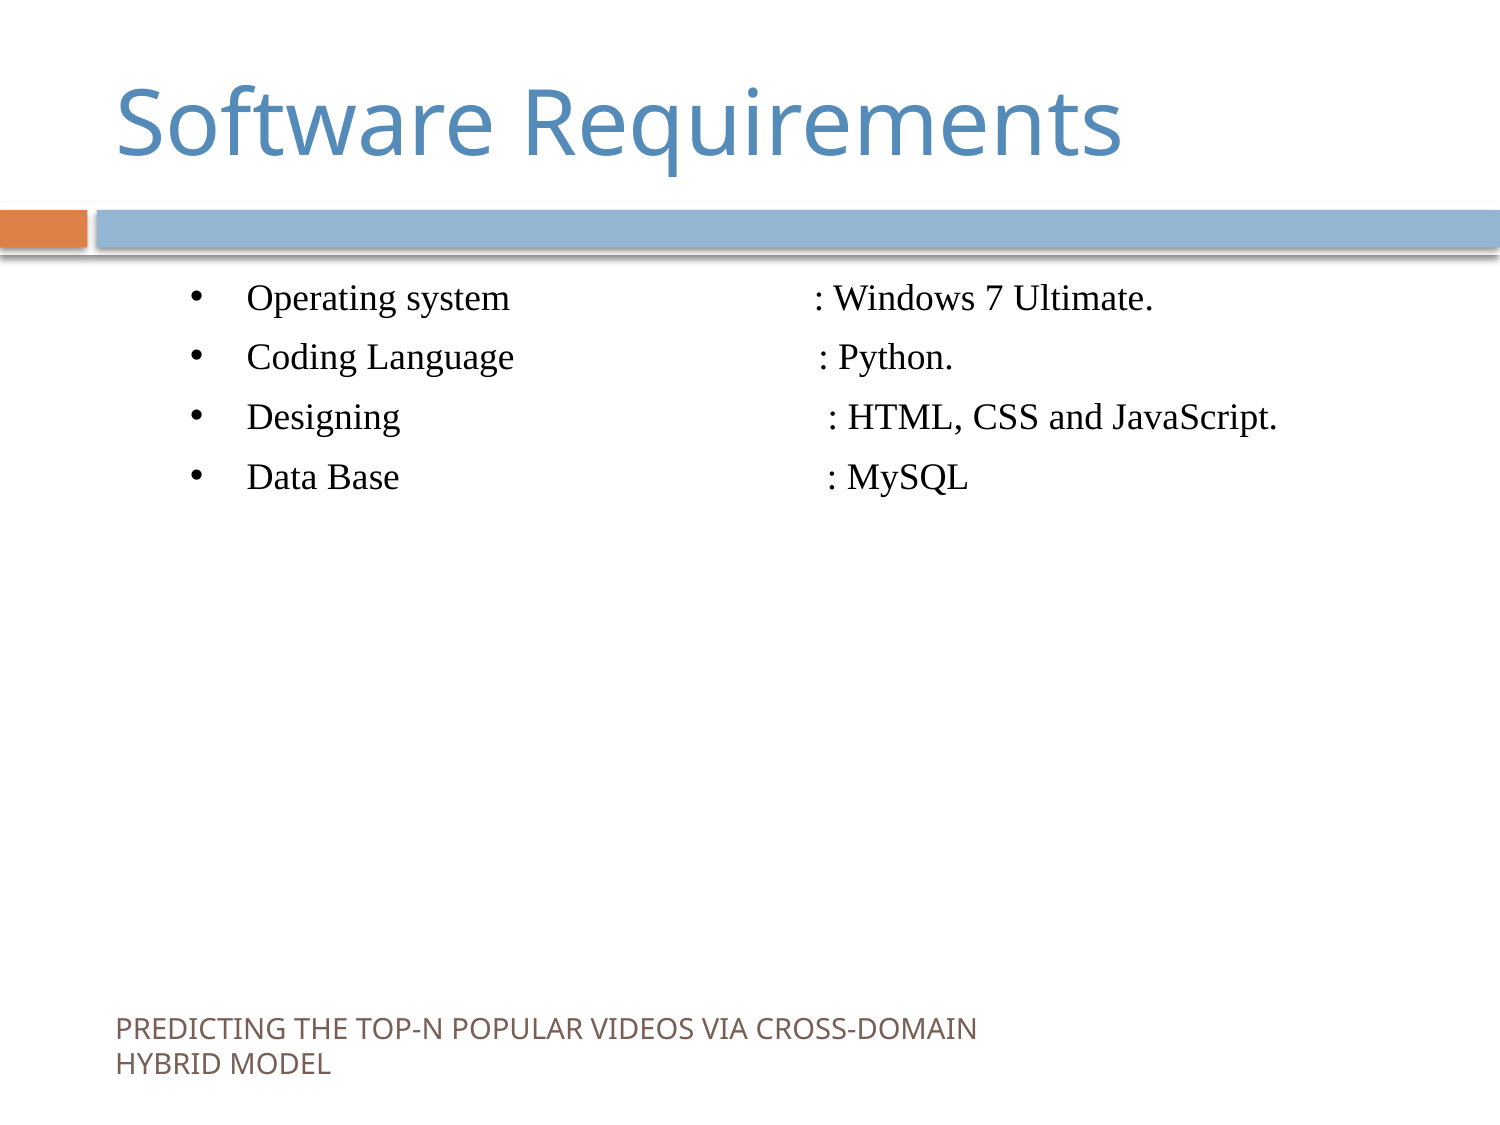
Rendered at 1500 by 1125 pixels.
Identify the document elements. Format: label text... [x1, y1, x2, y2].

footer PREDICTING THE TOP-N POPULAR VIDEOS VIA CROSS-DOMAIN HYBRID MODEL [100, 1031, 1101, 1094]
list Operating system : Windows 7 Ultimate. Coding Language : Python. Designing : HTML, CSS and JavaScript. Data Base : MySQL [100, 262, 1438, 1000]
title Software Requirements [100, 37, 1438, 200]
